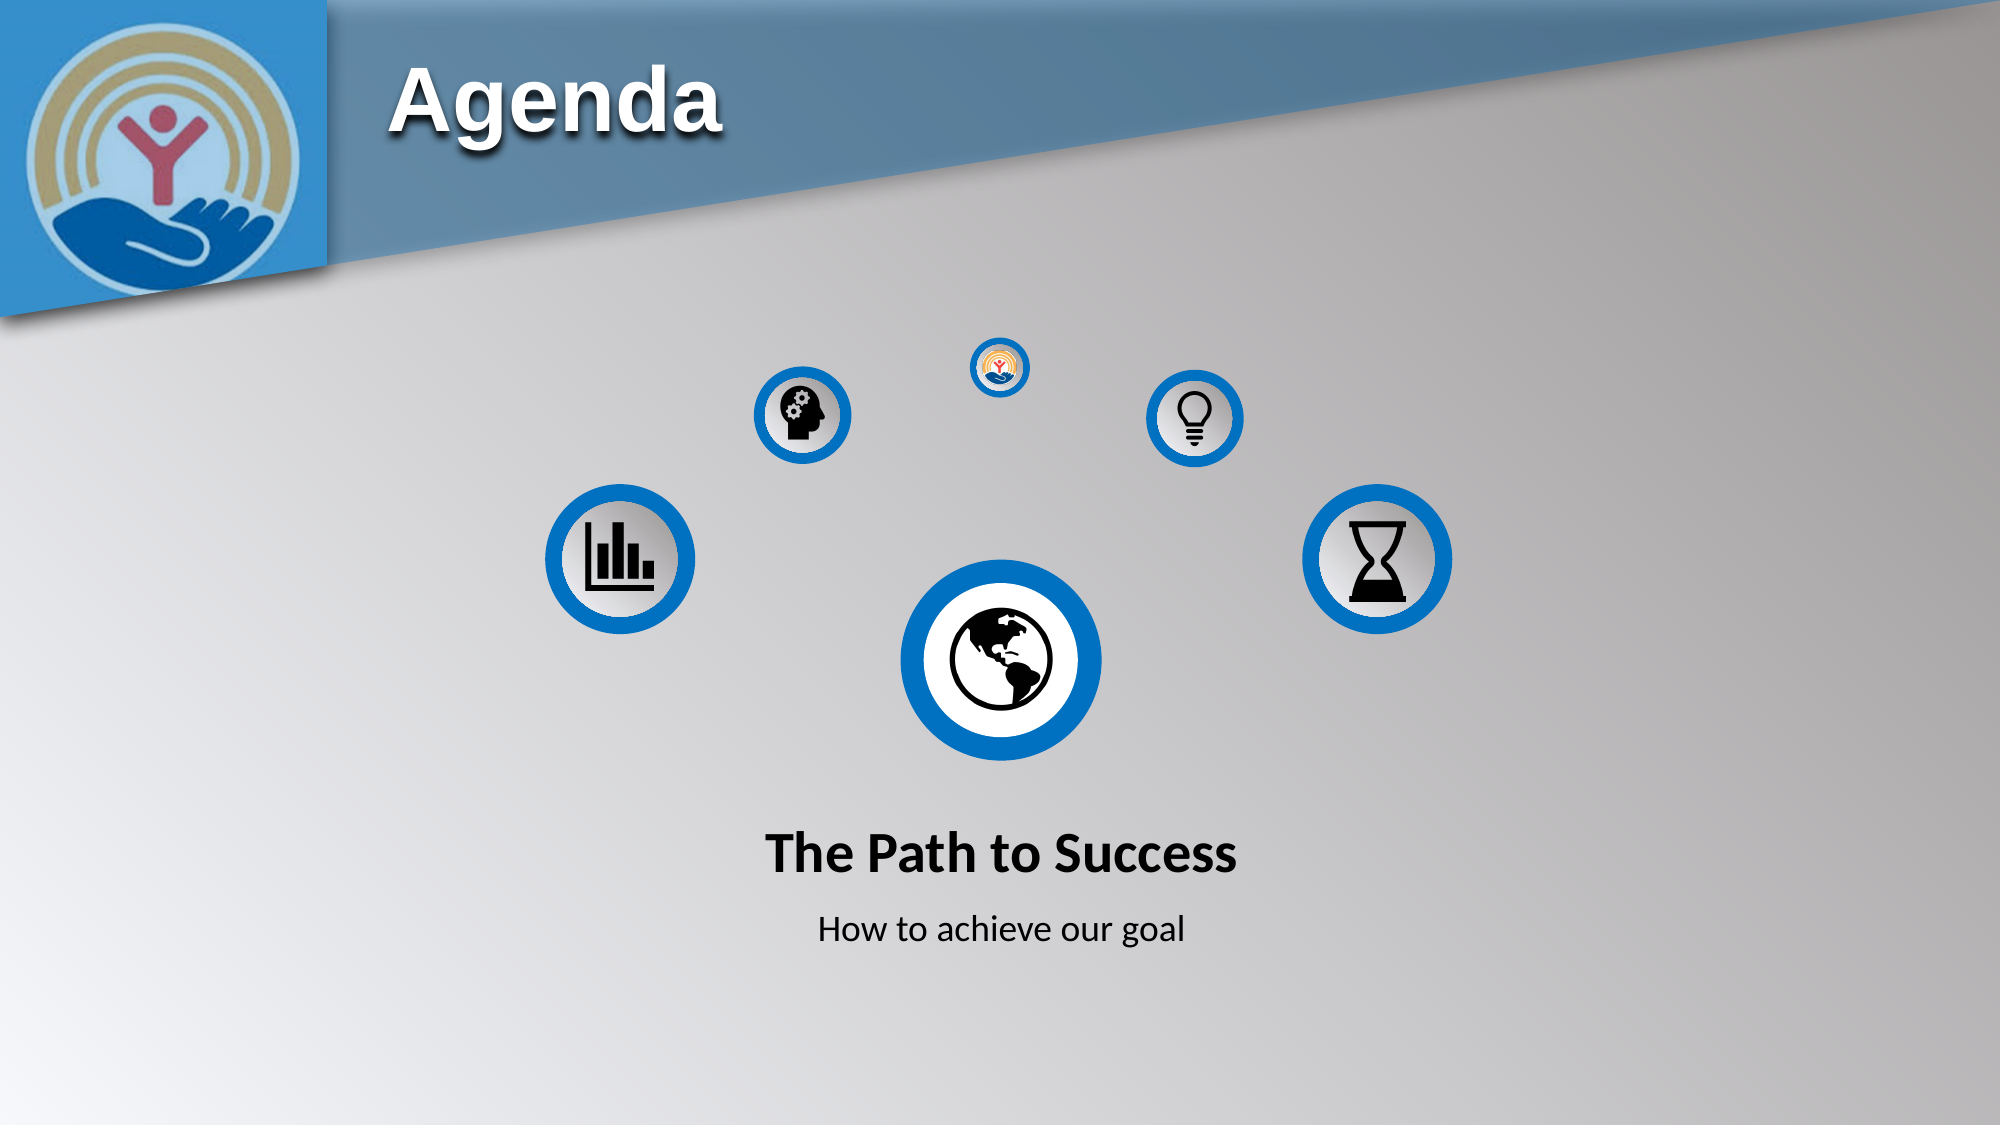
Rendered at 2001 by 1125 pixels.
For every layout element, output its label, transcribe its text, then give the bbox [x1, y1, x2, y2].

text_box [1146, 369, 1244, 468]
picture [0, 0, 2000, 318]
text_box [1302, 484, 1453, 635]
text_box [969, 337, 1030, 398]
text_box How to achieve our goal [795, 896, 1208, 956]
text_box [900, 559, 1102, 761]
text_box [545, 484, 696, 635]
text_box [753, 366, 852, 464]
text_box The Path to Success [741, 807, 1262, 892]
